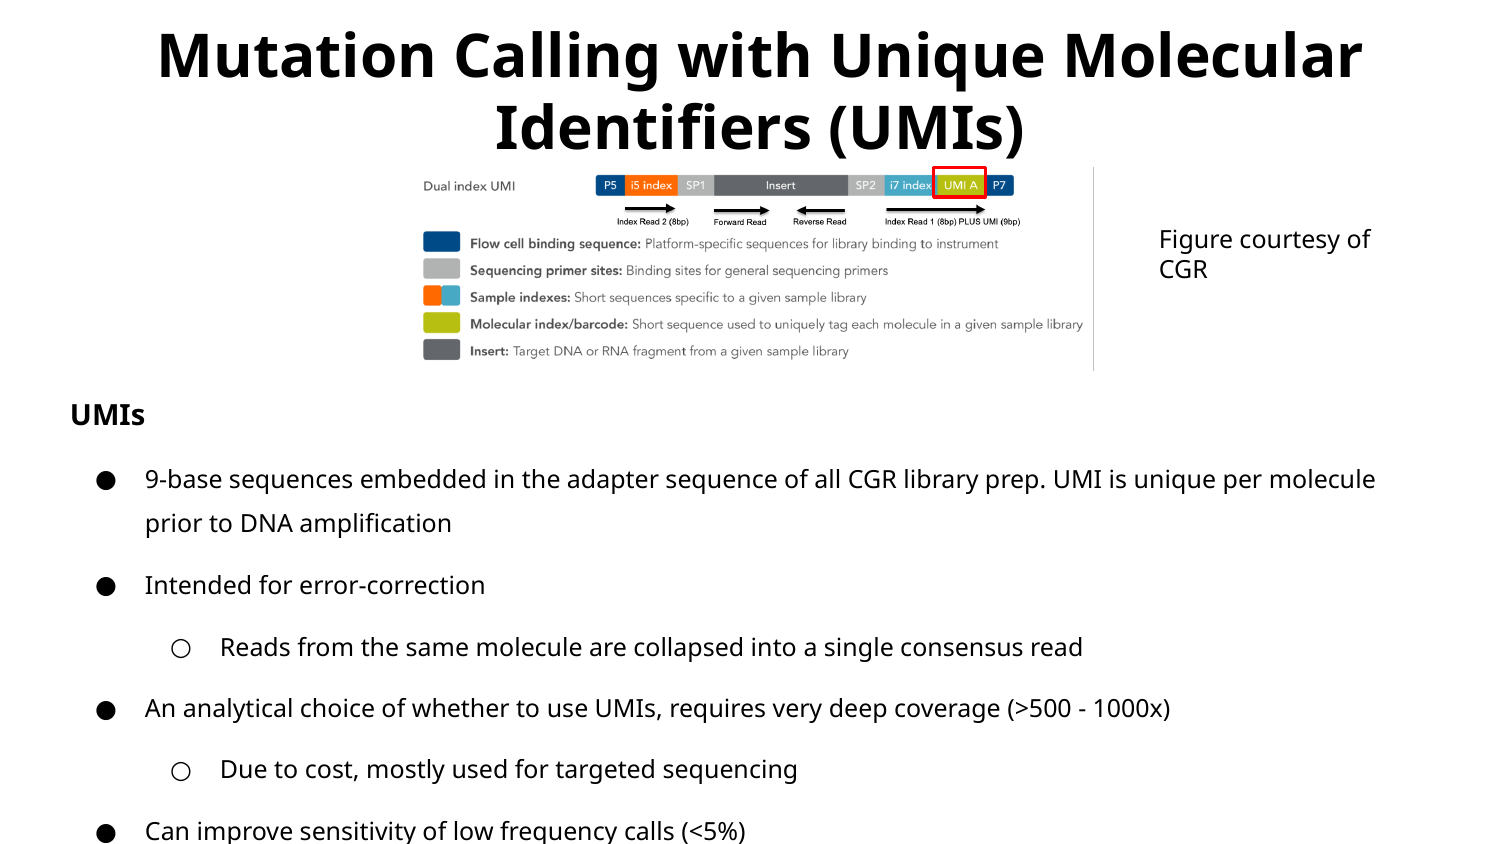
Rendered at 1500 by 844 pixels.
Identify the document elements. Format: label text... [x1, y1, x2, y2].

text_box Figure courtesy of CGR [1143, 208, 1433, 299]
picture [406, 166, 1094, 371]
text_box UMIs 9-base sequences embedded in the adapter sequence of all CGR library prep. UMI is unique per molecule prior to DNA amplification Intended for error-correction Reads from the same molecule are collapsed into a single consensus read An analytical choice of whether to use UMIs, requires very deep coverage (>500 - 1000x) Due to cost, mostly used for targeted sequencing Can improve sensitivity of low frequency calls (<5%) [54, 364, 1445, 844]
title Mutation Calling with Unique Molecular Identifiers (UMIs) [62, 33, 1460, 145]
